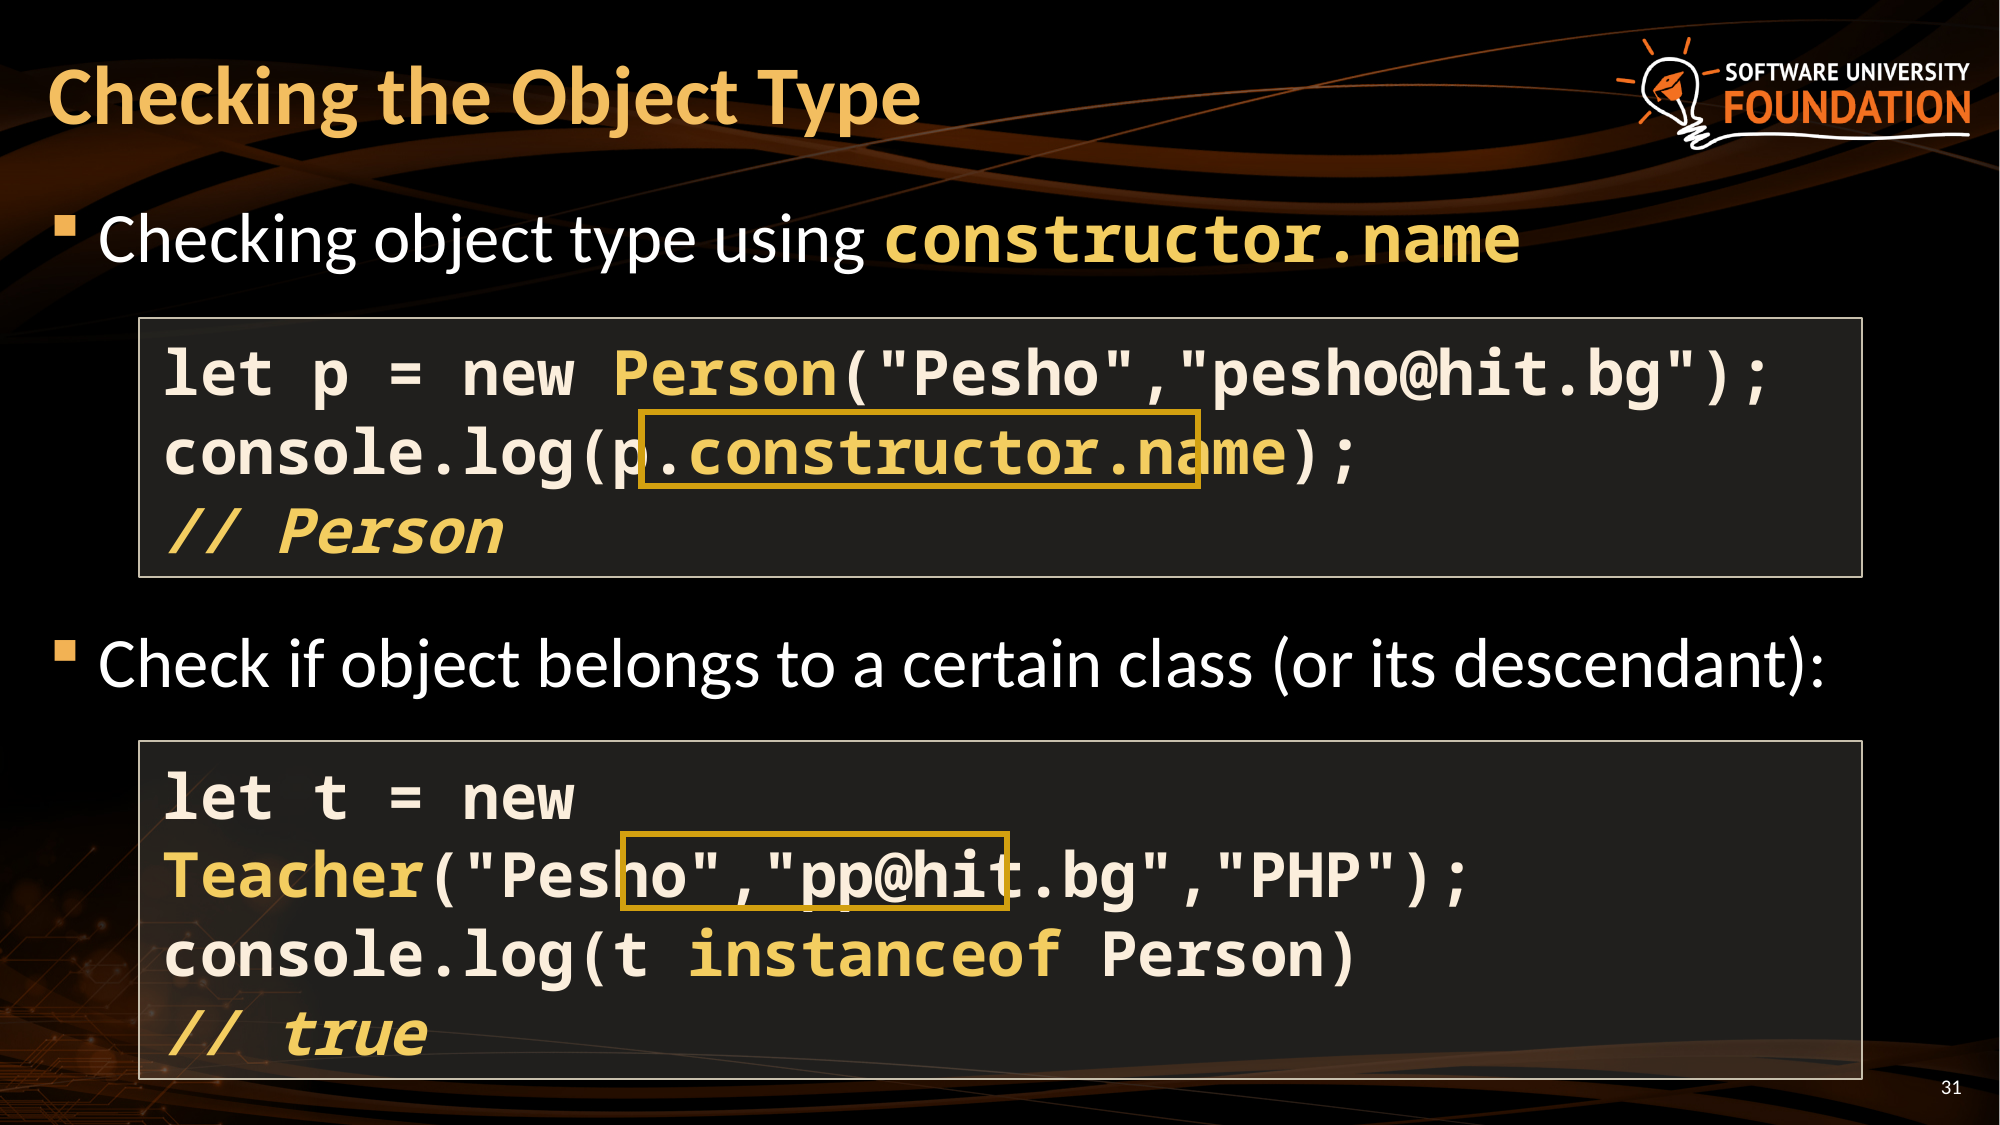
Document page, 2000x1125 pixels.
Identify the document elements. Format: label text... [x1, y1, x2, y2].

list Checking object type using constructor.name Check if object belongs to a certain class (or its descendant): [31, 186, 1968, 1100]
title Checking the Object Type [30, 6, 1602, 189]
text_box [640, 411, 1199, 487]
text_box [622, 833, 1008, 909]
picture [0, 0, 2000, 1125]
text_box let p = new Person("Pesho","pesho@hit.bg"); console.log(p.constructor.name); // Person [139, 317, 1863, 578]
text_box let t = new Teacher("Pesho","pp@hit.bg","PHP"); console.log(t instanceof Person) // true [139, 741, 1863, 1080]
